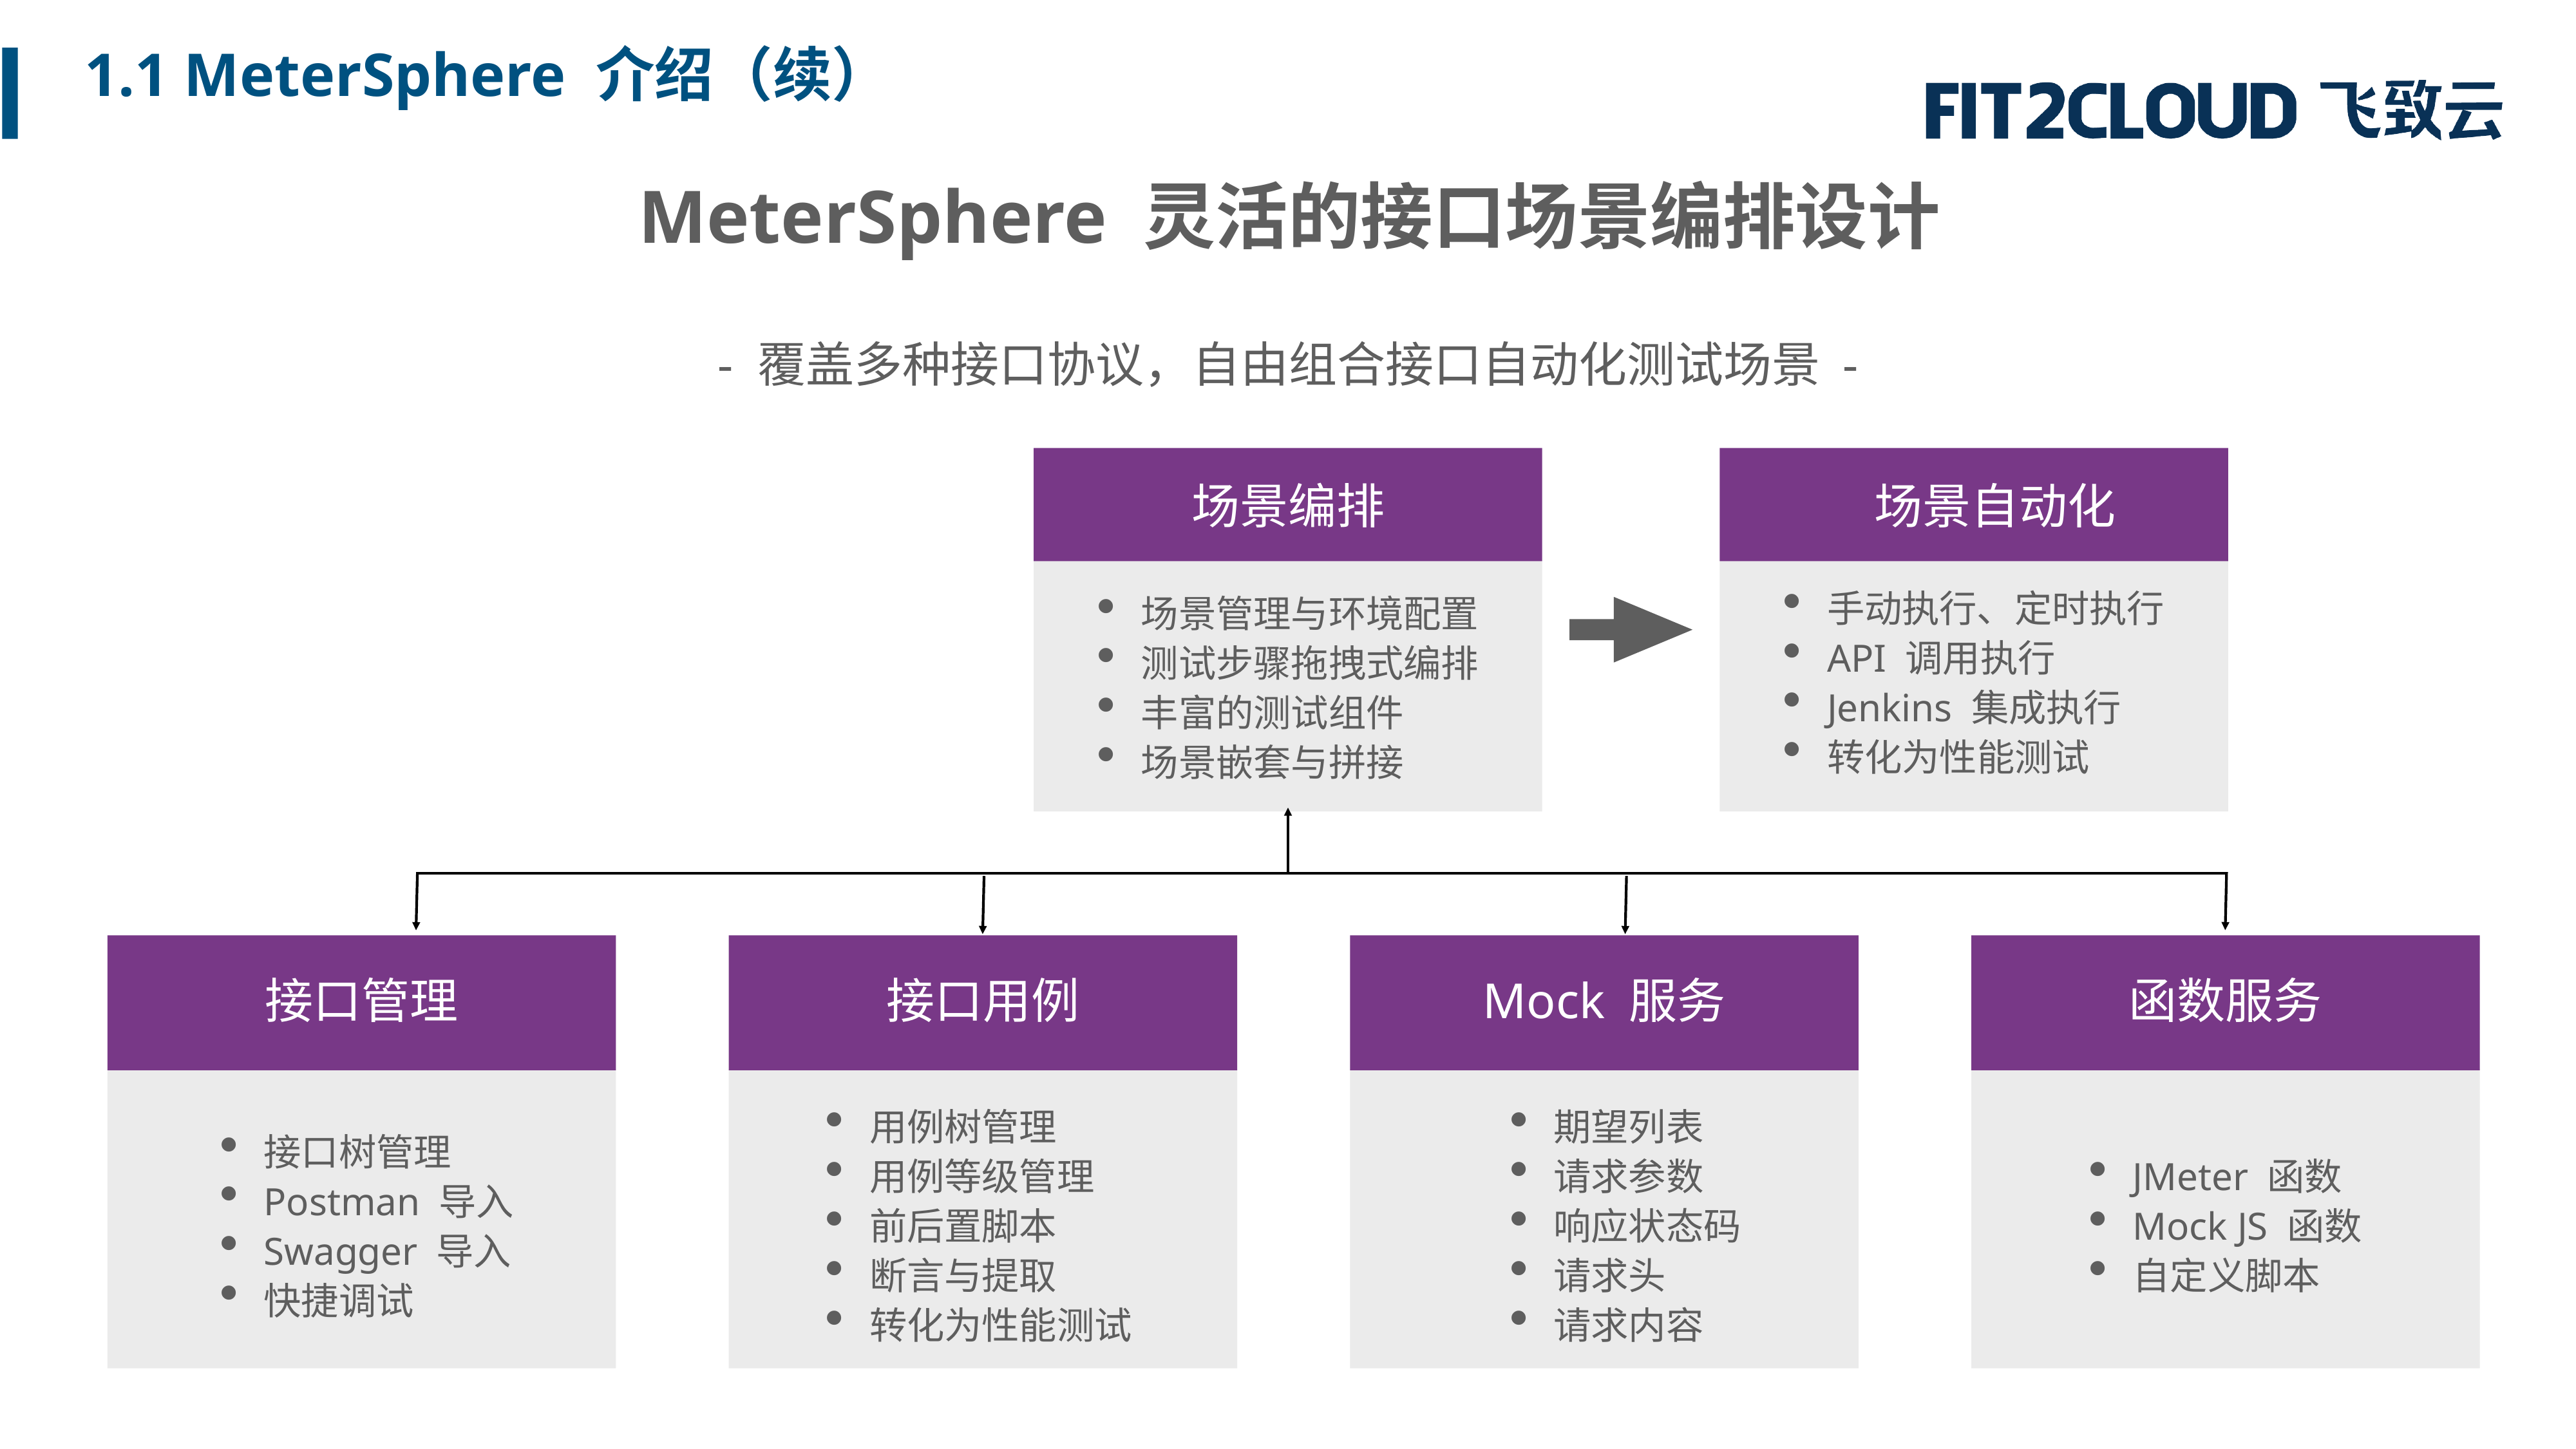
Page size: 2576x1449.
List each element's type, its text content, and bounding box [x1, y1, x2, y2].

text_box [1033, 448, 1543, 812]
text_box [2, 47, 18, 139]
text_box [107, 935, 616, 1368]
text_box [978, 876, 987, 934]
text_box [412, 872, 421, 931]
text_box 1.1 MeterSphere 介绍（续） [71, 40, 944, 173]
picture [1926, 80, 2503, 140]
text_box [1971, 935, 2480, 1368]
text_box - 覆盖多种接口协议，自由组合接口自动化测试场景 - [710, 327, 1866, 400]
text_box [1283, 812, 1293, 873]
text_box [1621, 876, 1630, 934]
text_box [1569, 596, 1693, 663]
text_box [1350, 935, 1859, 1368]
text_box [728, 935, 1238, 1368]
text_box [2221, 872, 2230, 931]
text_box MeterSphere 灵活的接口场景编排设计 [0, 160, 2576, 267]
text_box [1719, 448, 2229, 812]
